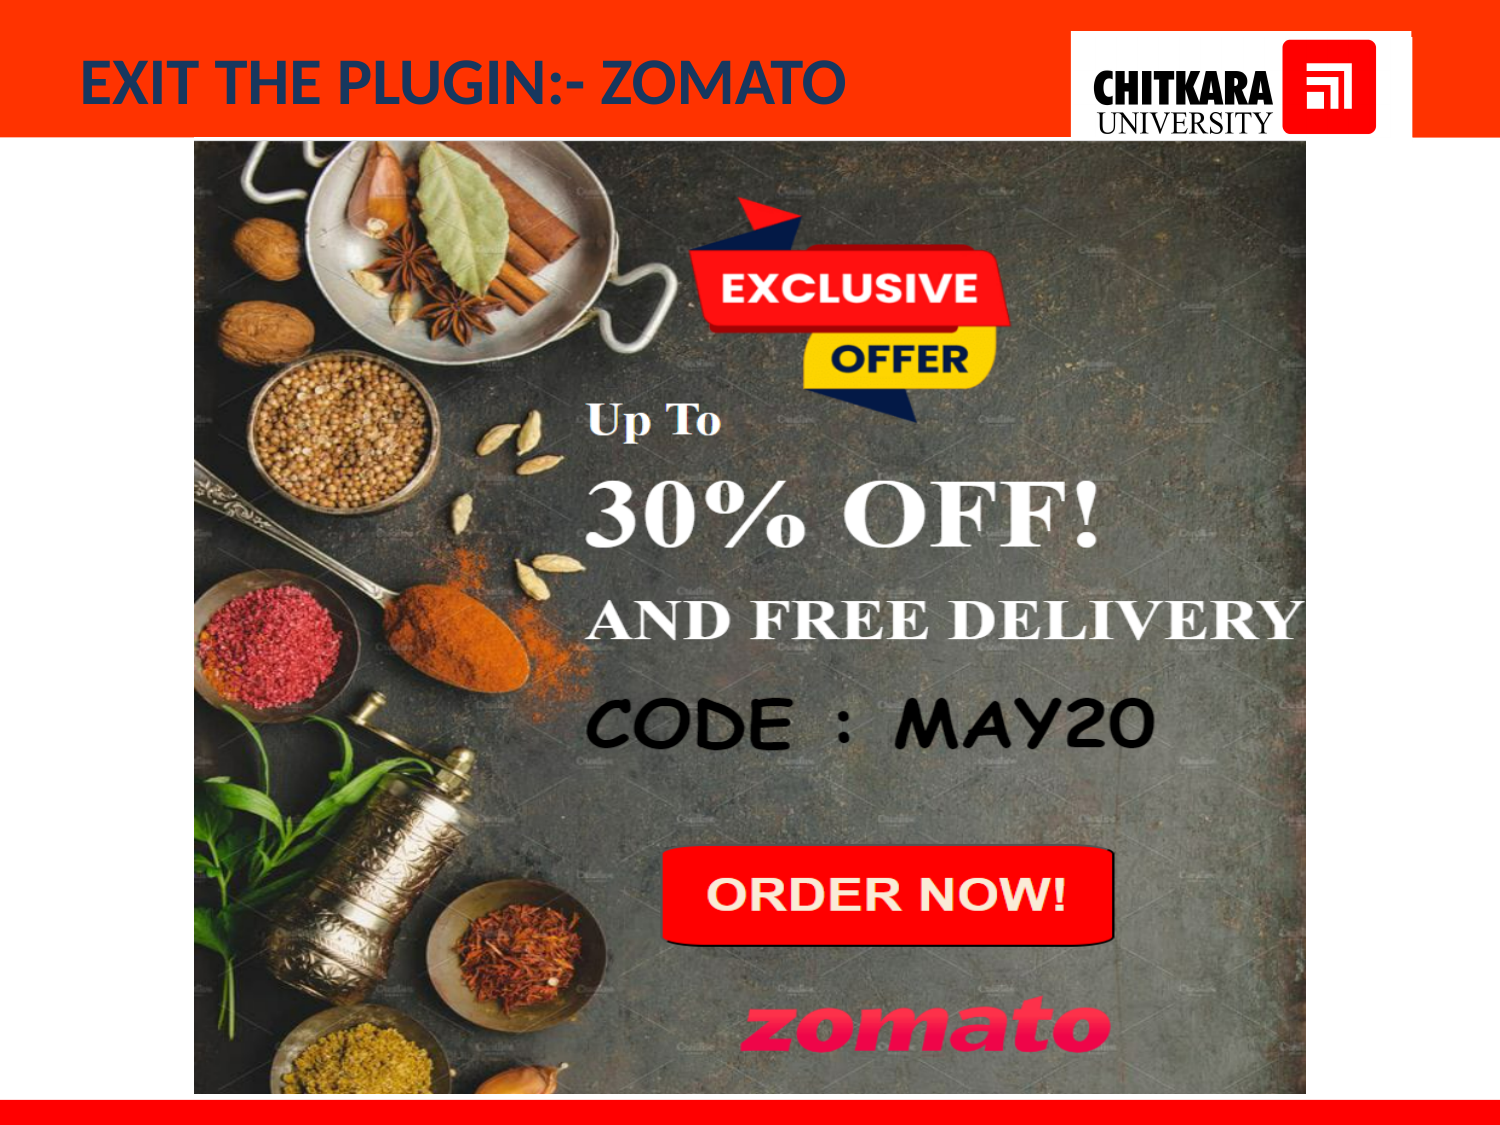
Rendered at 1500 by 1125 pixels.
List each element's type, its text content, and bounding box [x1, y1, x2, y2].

text_box EXIT THE PLUGIN:- ZOMATO [64, 30, 1022, 126]
picture [194, 37, 1391, 1095]
